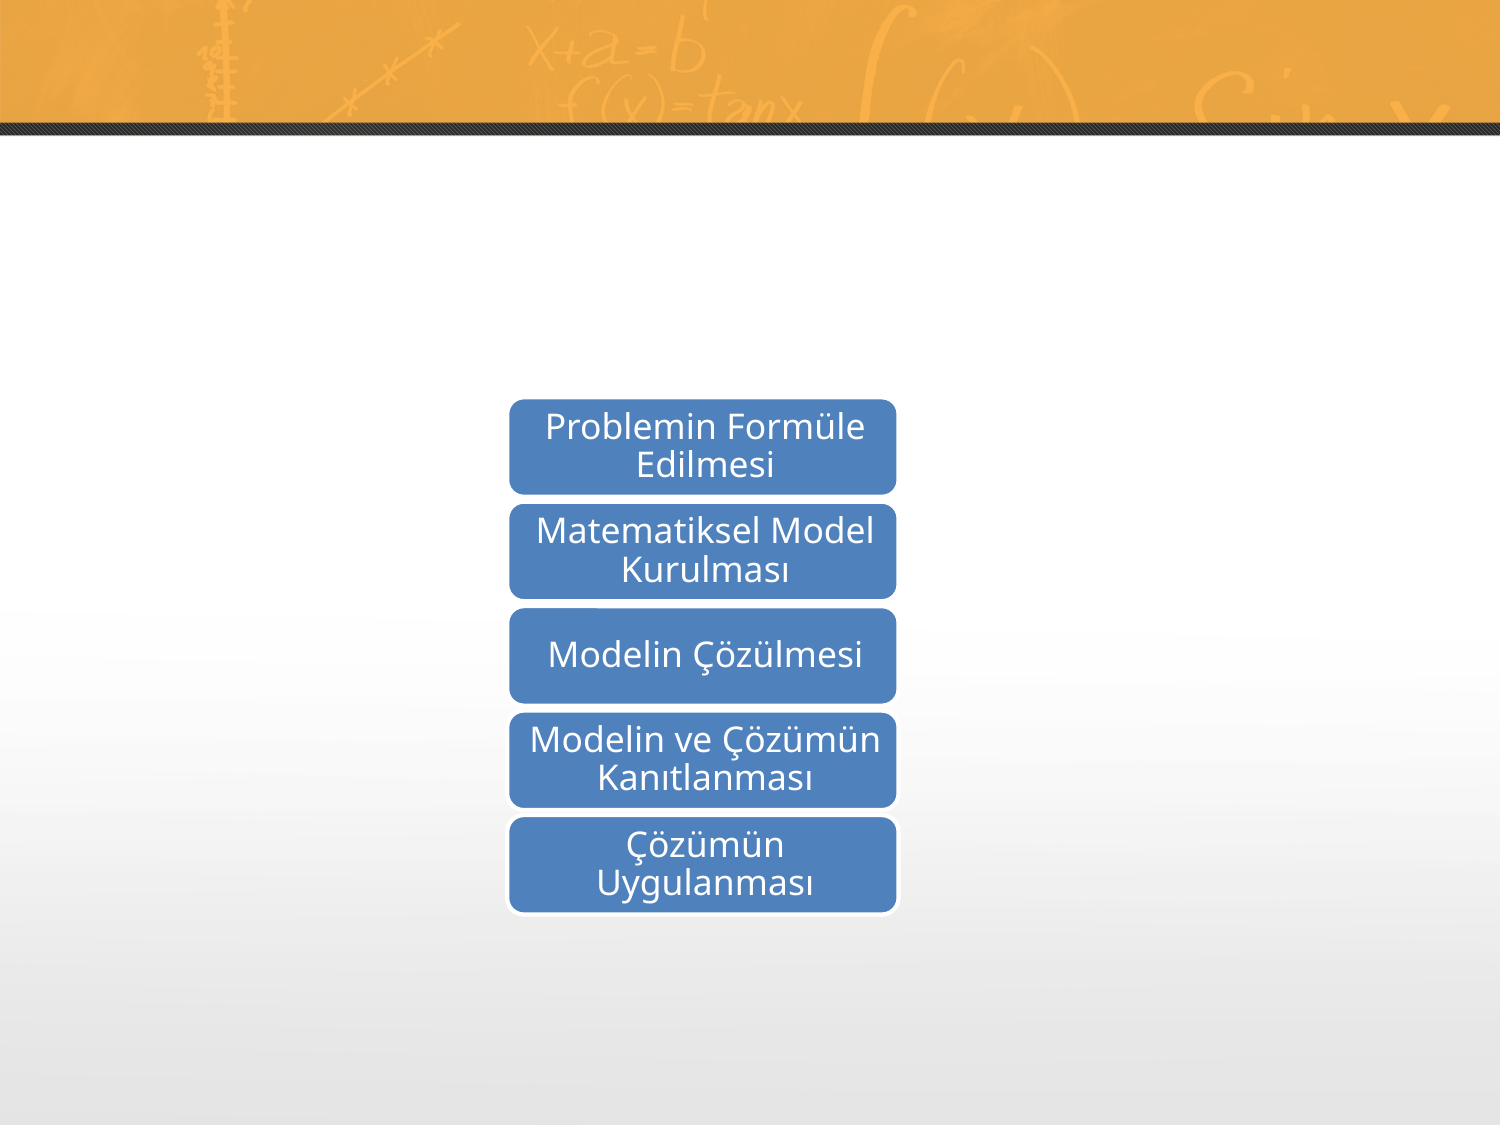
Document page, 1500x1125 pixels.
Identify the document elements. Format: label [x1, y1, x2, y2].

text_box [159, 396, 1247, 916]
picture [0, 0, 1500, 1125]
